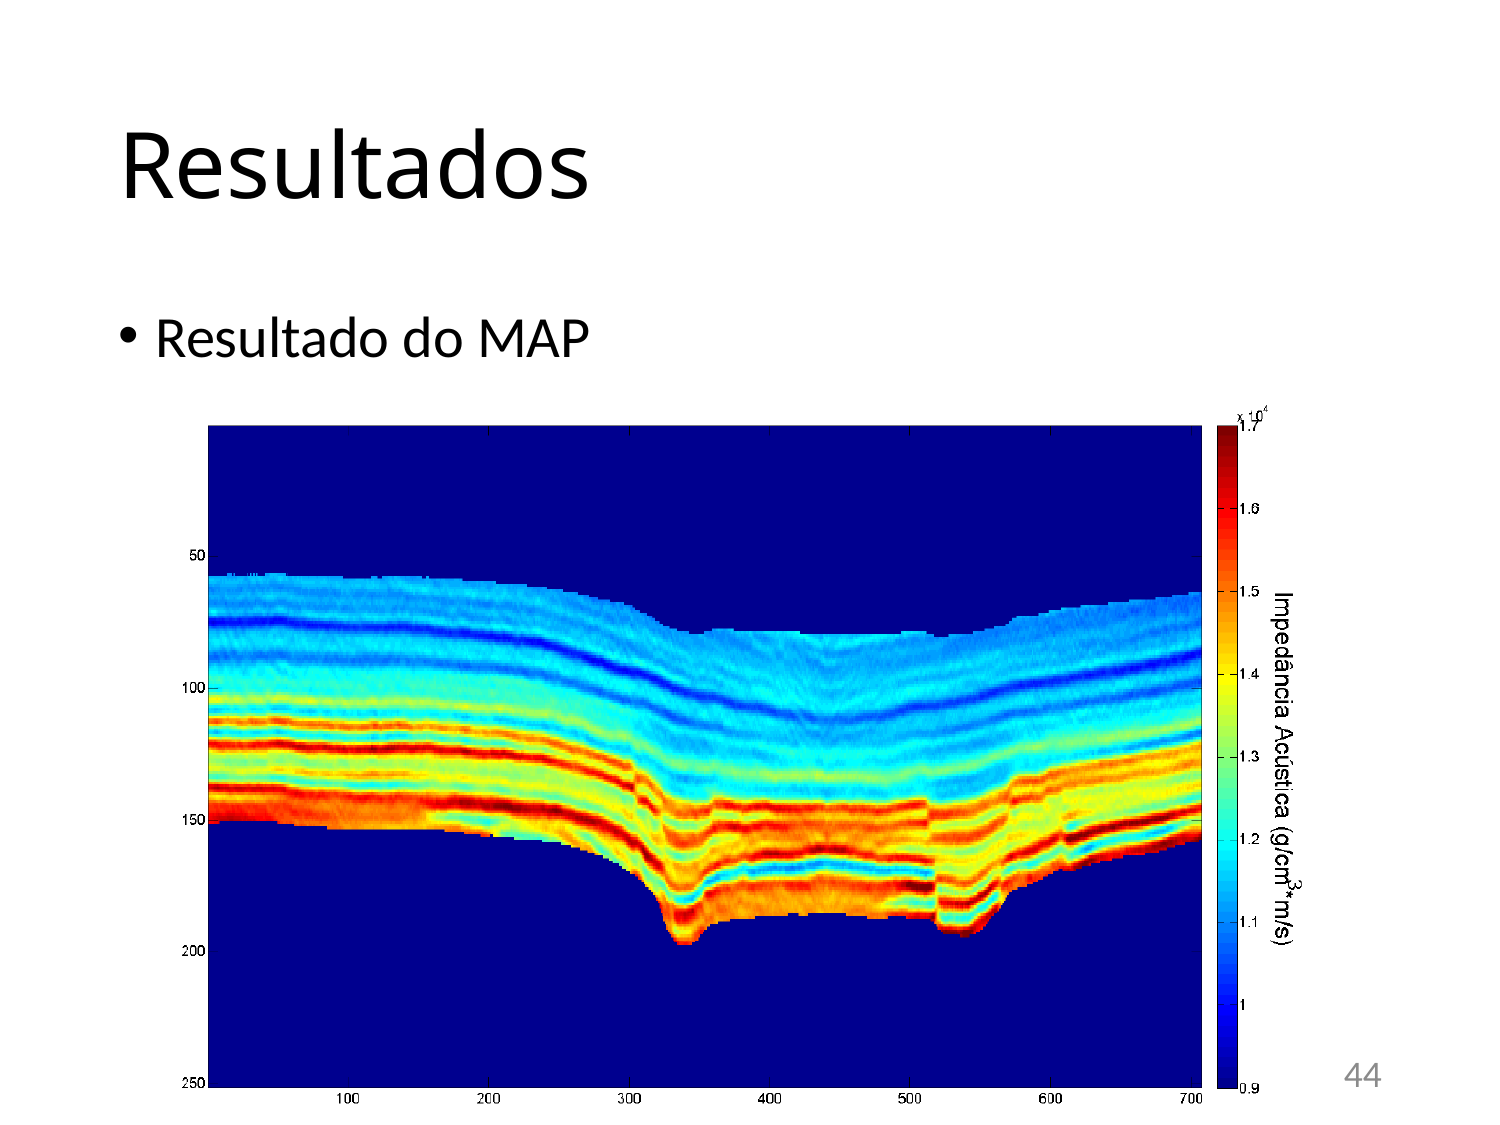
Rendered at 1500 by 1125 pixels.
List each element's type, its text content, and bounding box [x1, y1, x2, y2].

slide_number 44 [1321, 1042, 1397, 1103]
list Resultado do MAP [103, 299, 1397, 1112]
title Resultados [103, 59, 1397, 278]
picture [166, 395, 1321, 1125]
